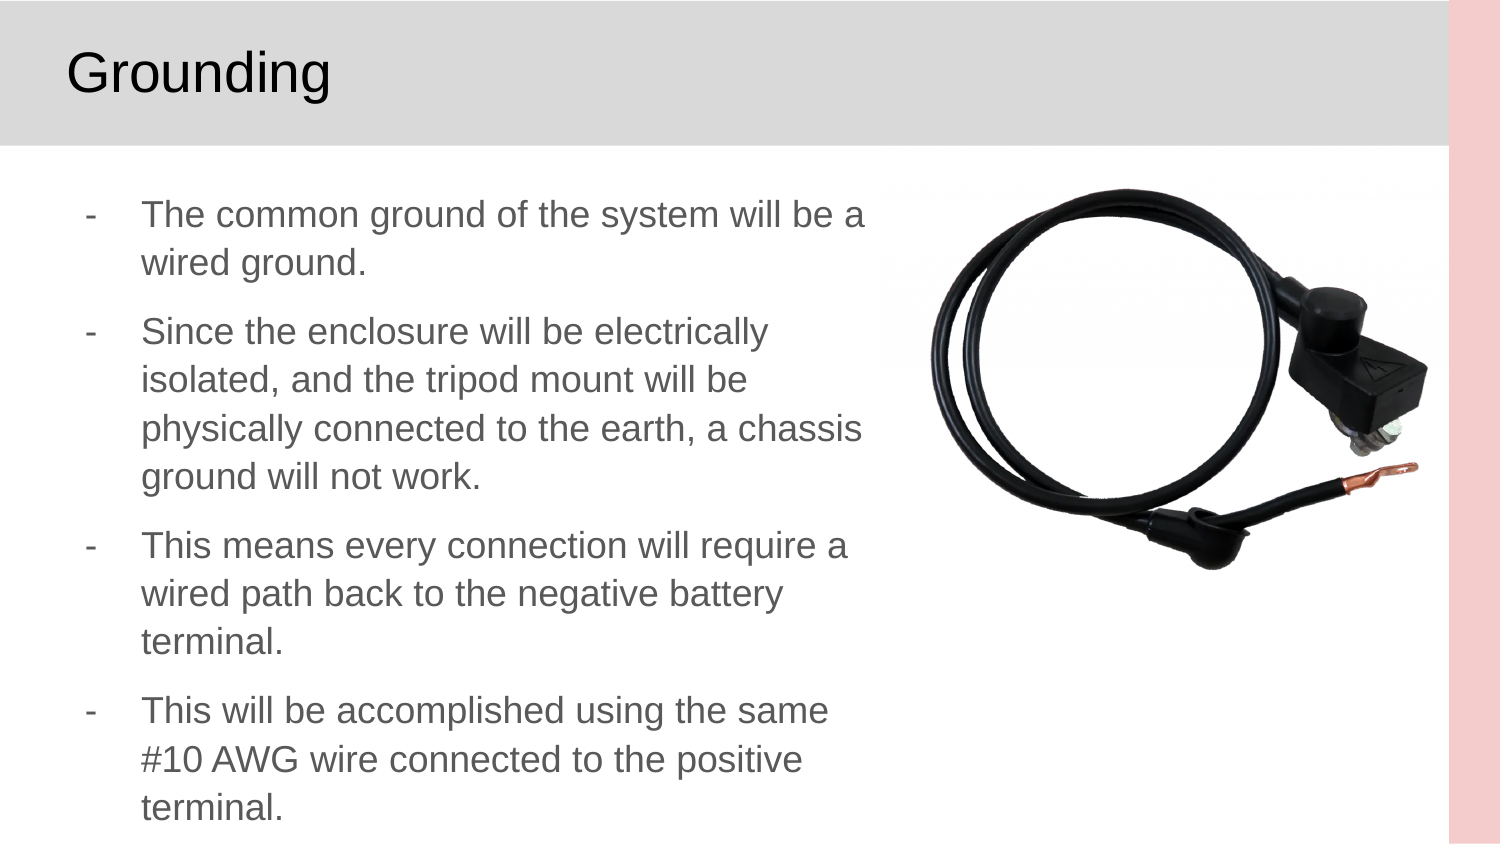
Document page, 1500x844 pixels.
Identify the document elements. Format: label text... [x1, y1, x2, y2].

text_box [1449, 0, 1500, 844]
list The common ground of the system will be a wired ground. Since the enclosure will be electrically isolated, and the tripod mount will be physically connected to the earth, a chassis ground will not work. This means every connection will require a wired path back to the negative battery terminal. This will be accomplished using the same #10 AWG wire connected to the positive terminal. [51, 171, 905, 844]
text_box [0, 0, 1449, 146]
title Grounding [51, 26, 1449, 121]
picture [880, 145, 1450, 609]
